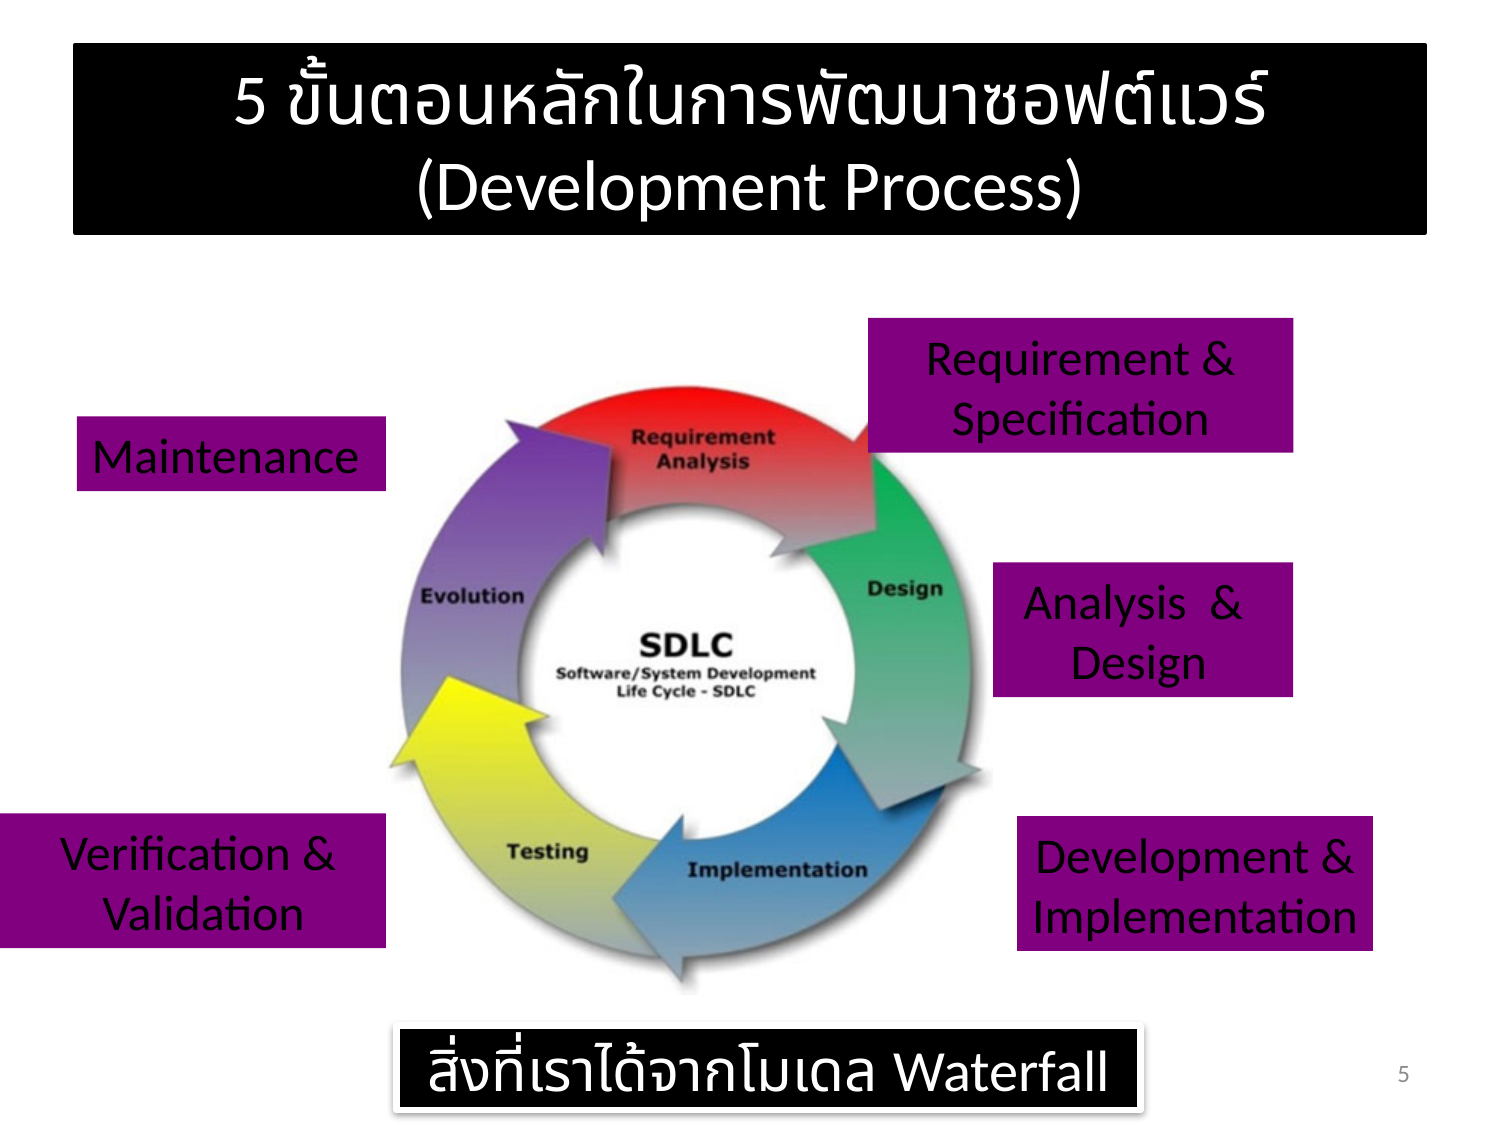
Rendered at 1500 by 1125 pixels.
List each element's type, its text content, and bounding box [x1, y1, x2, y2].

title 5 ขั้นตอนหลักในการพัฒนาซอฟต์แวร์ (Development Process) [73, 43, 1427, 235]
text_box Development & Implementation [1017, 816, 1373, 951]
slide_number 5 [1149, 1042, 1425, 1103]
text_box สิ่งที่เราได้จากโมเดล Waterfall [393, 1022, 1144, 1113]
text_box Verification & Validation [0, 813, 381, 949]
text_box Analysis & Design [998, 562, 1294, 698]
picture [386, 380, 993, 995]
text_box Requirement & Specification [868, 317, 1294, 453]
text_box Maintenance [76, 416, 381, 492]
